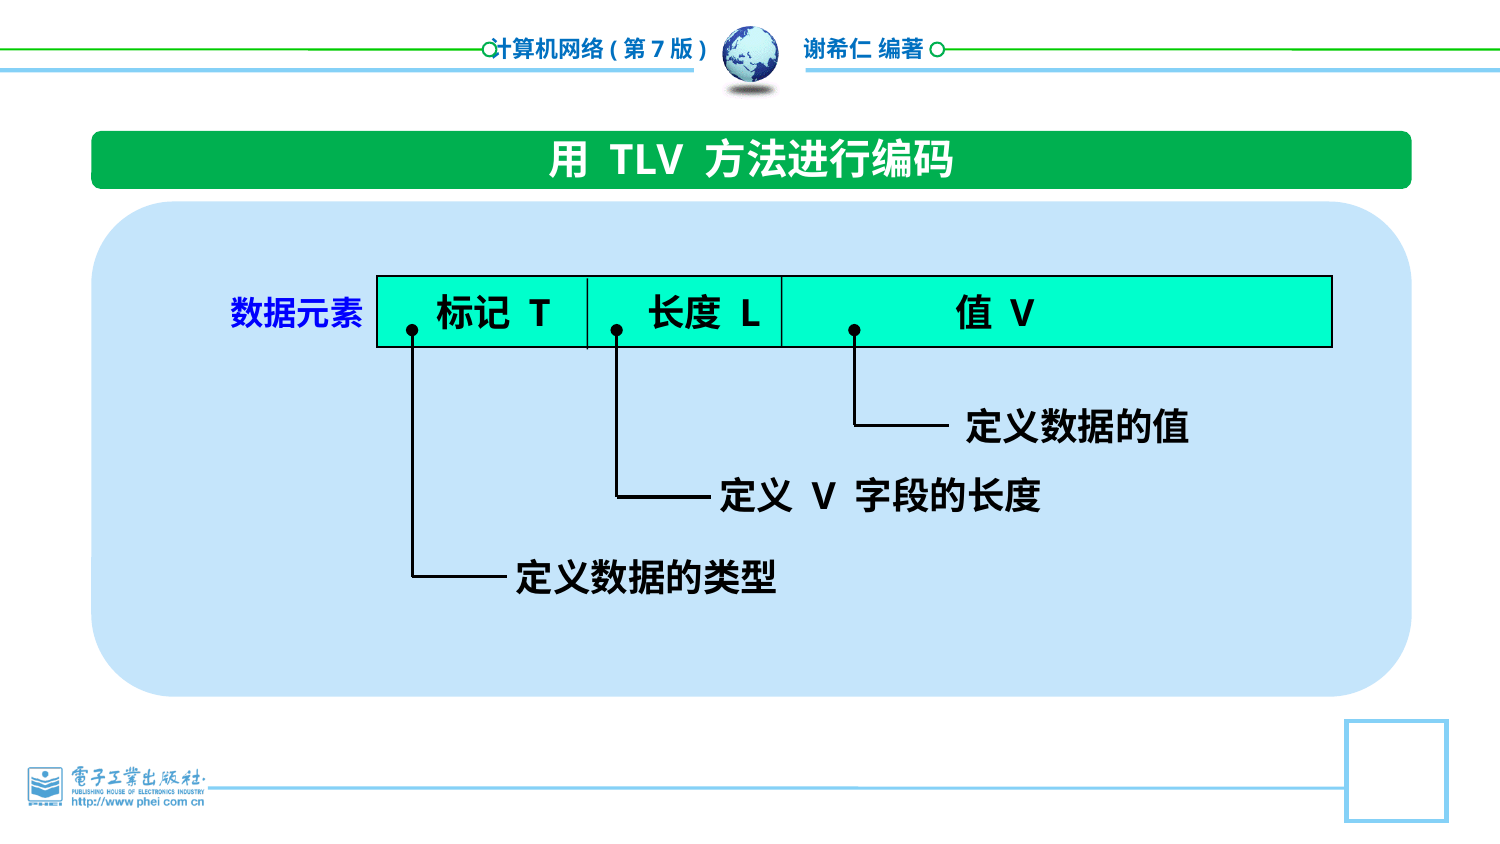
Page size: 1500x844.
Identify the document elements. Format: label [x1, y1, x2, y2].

picture [23, 764, 208, 809]
text_box [89, 199, 1414, 699]
text_box [91, 125, 1412, 191]
picture [720, 24, 780, 100]
